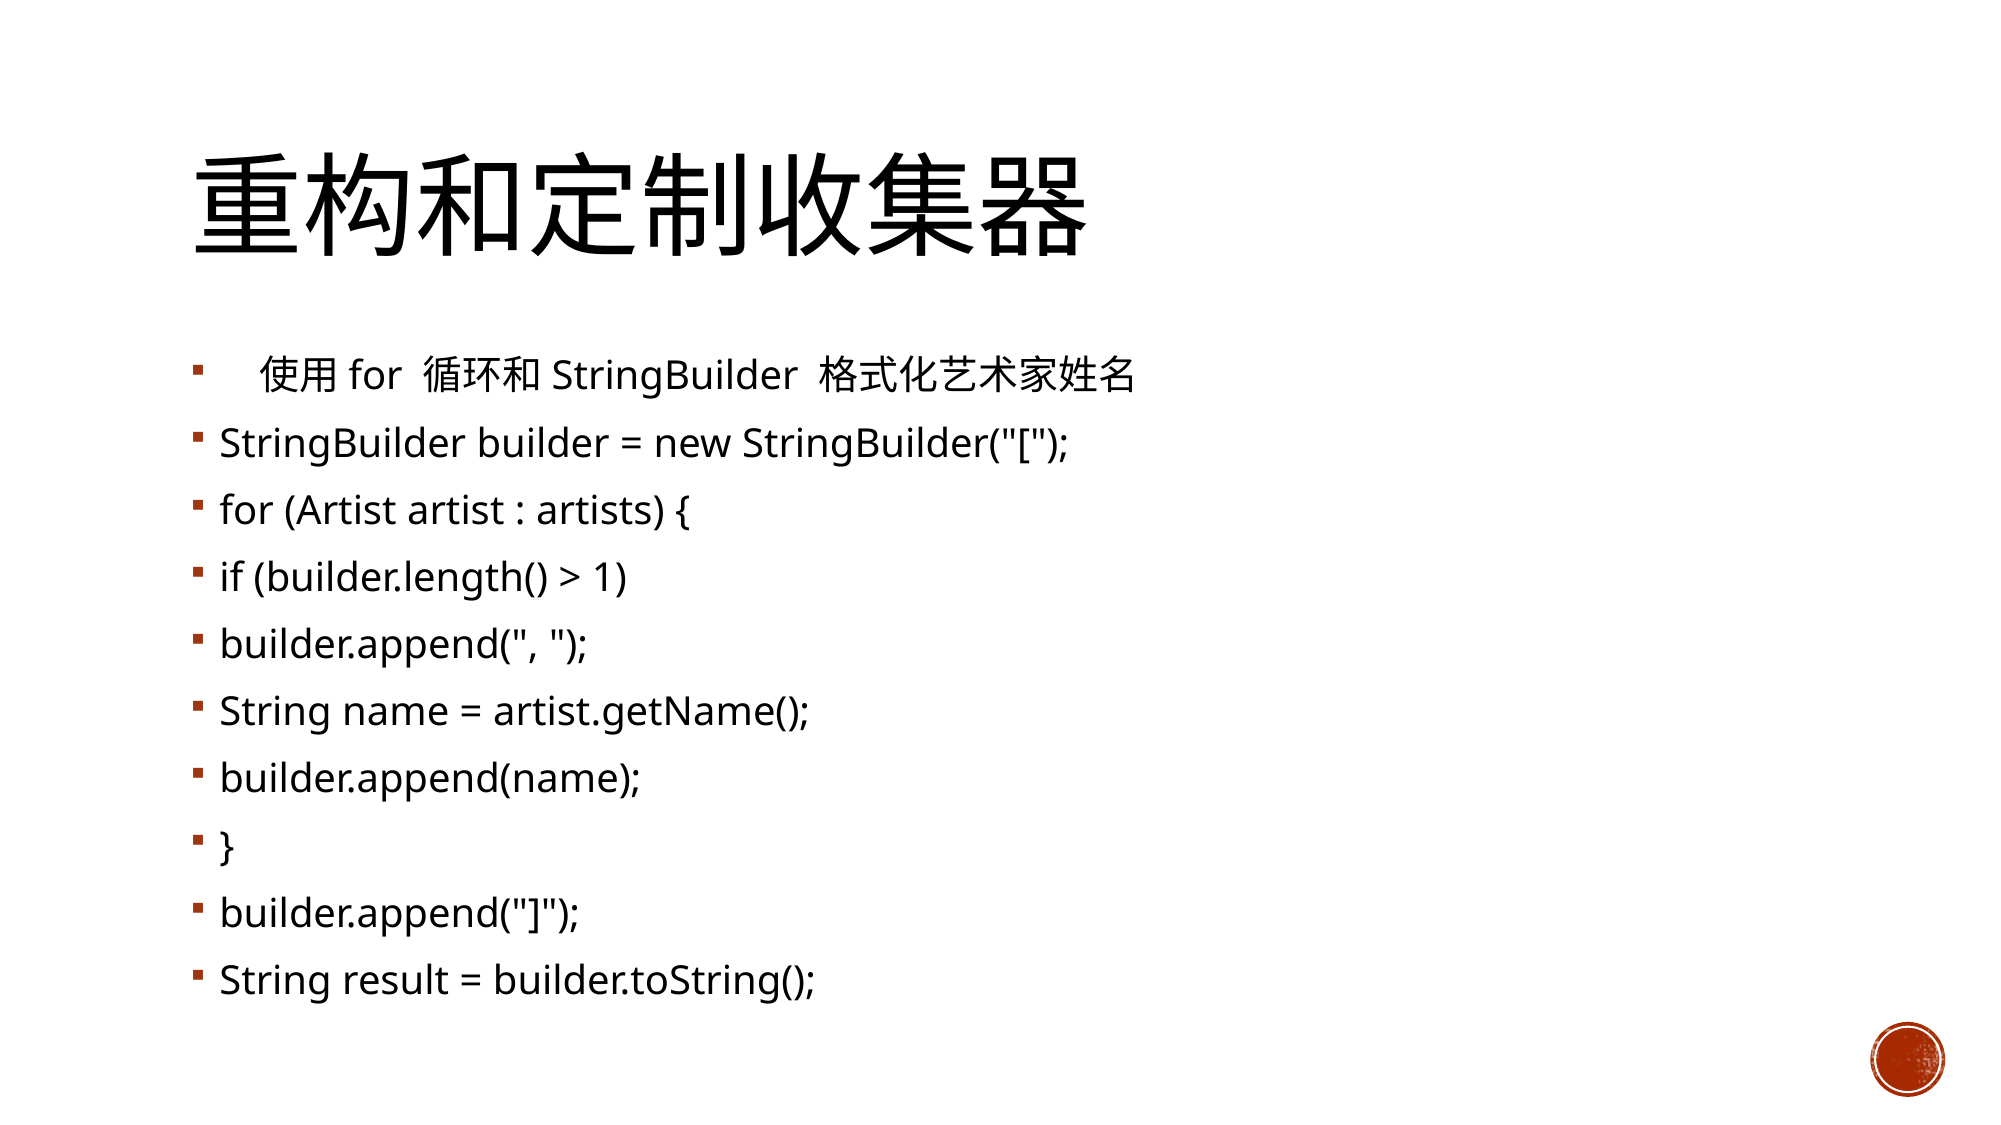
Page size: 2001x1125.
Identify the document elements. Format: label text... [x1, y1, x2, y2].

title 重构和定制收集器 [175, 79, 1826, 344]
list 使用for 循环和StringBuilder 格式化艺术家姓名 StringBuilder builder = new StringBuilder("["); for (Artist artist : artists) { if (builder.length() > 1) builder.append(", "); String name = artist.getName(); builder.append(name); } builder.append("]"); String result = builder.toString(); [175, 348, 1826, 1013]
